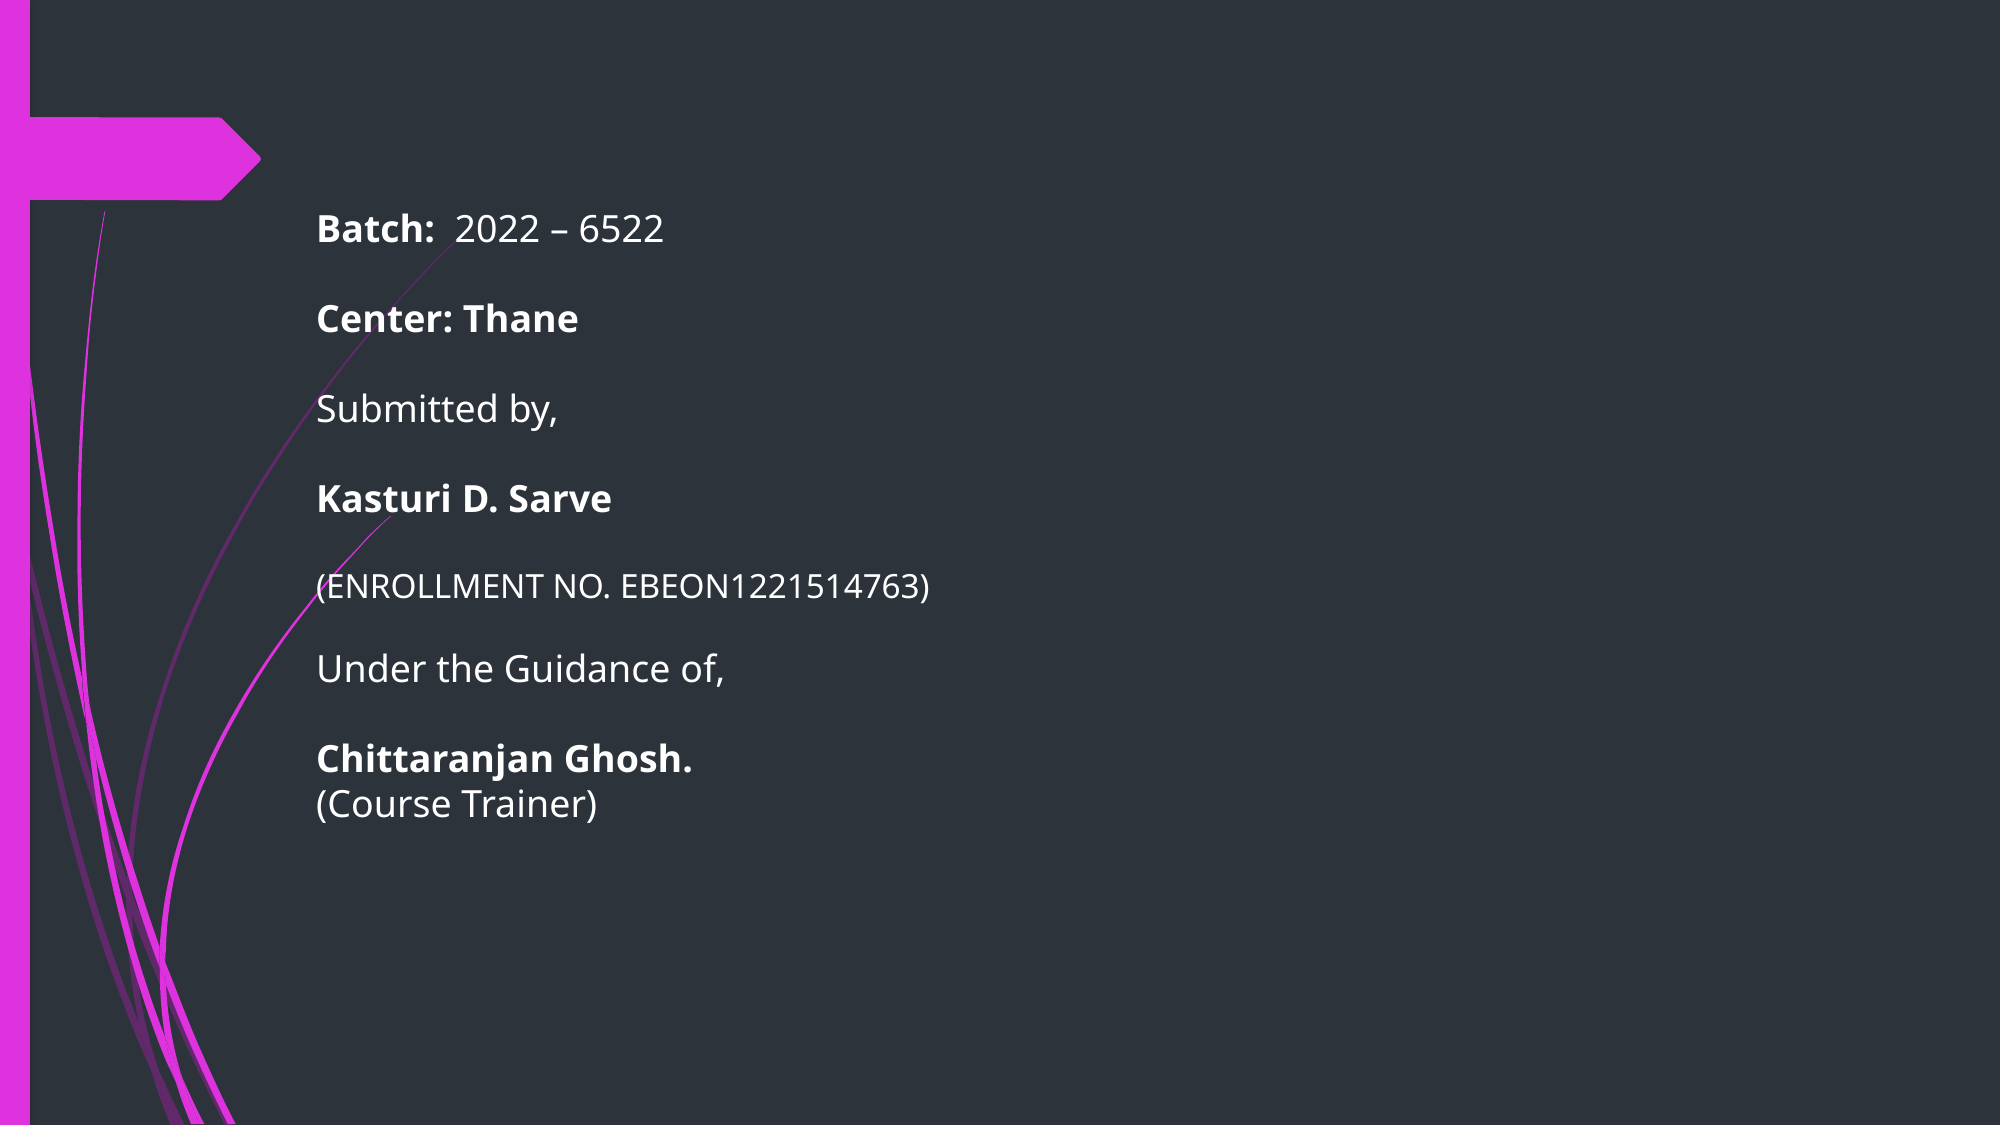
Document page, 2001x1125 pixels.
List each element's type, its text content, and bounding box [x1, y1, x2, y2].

text_box Batch: 2022 – 6522 Center: Thane Submitted by, Kasturi D. Sarve (ENROLLMENT NO. EBEON1221514763) Under the Guidance of, Chittaranjan Ghosh. (Course Trainer) [301, 198, 1515, 878]
